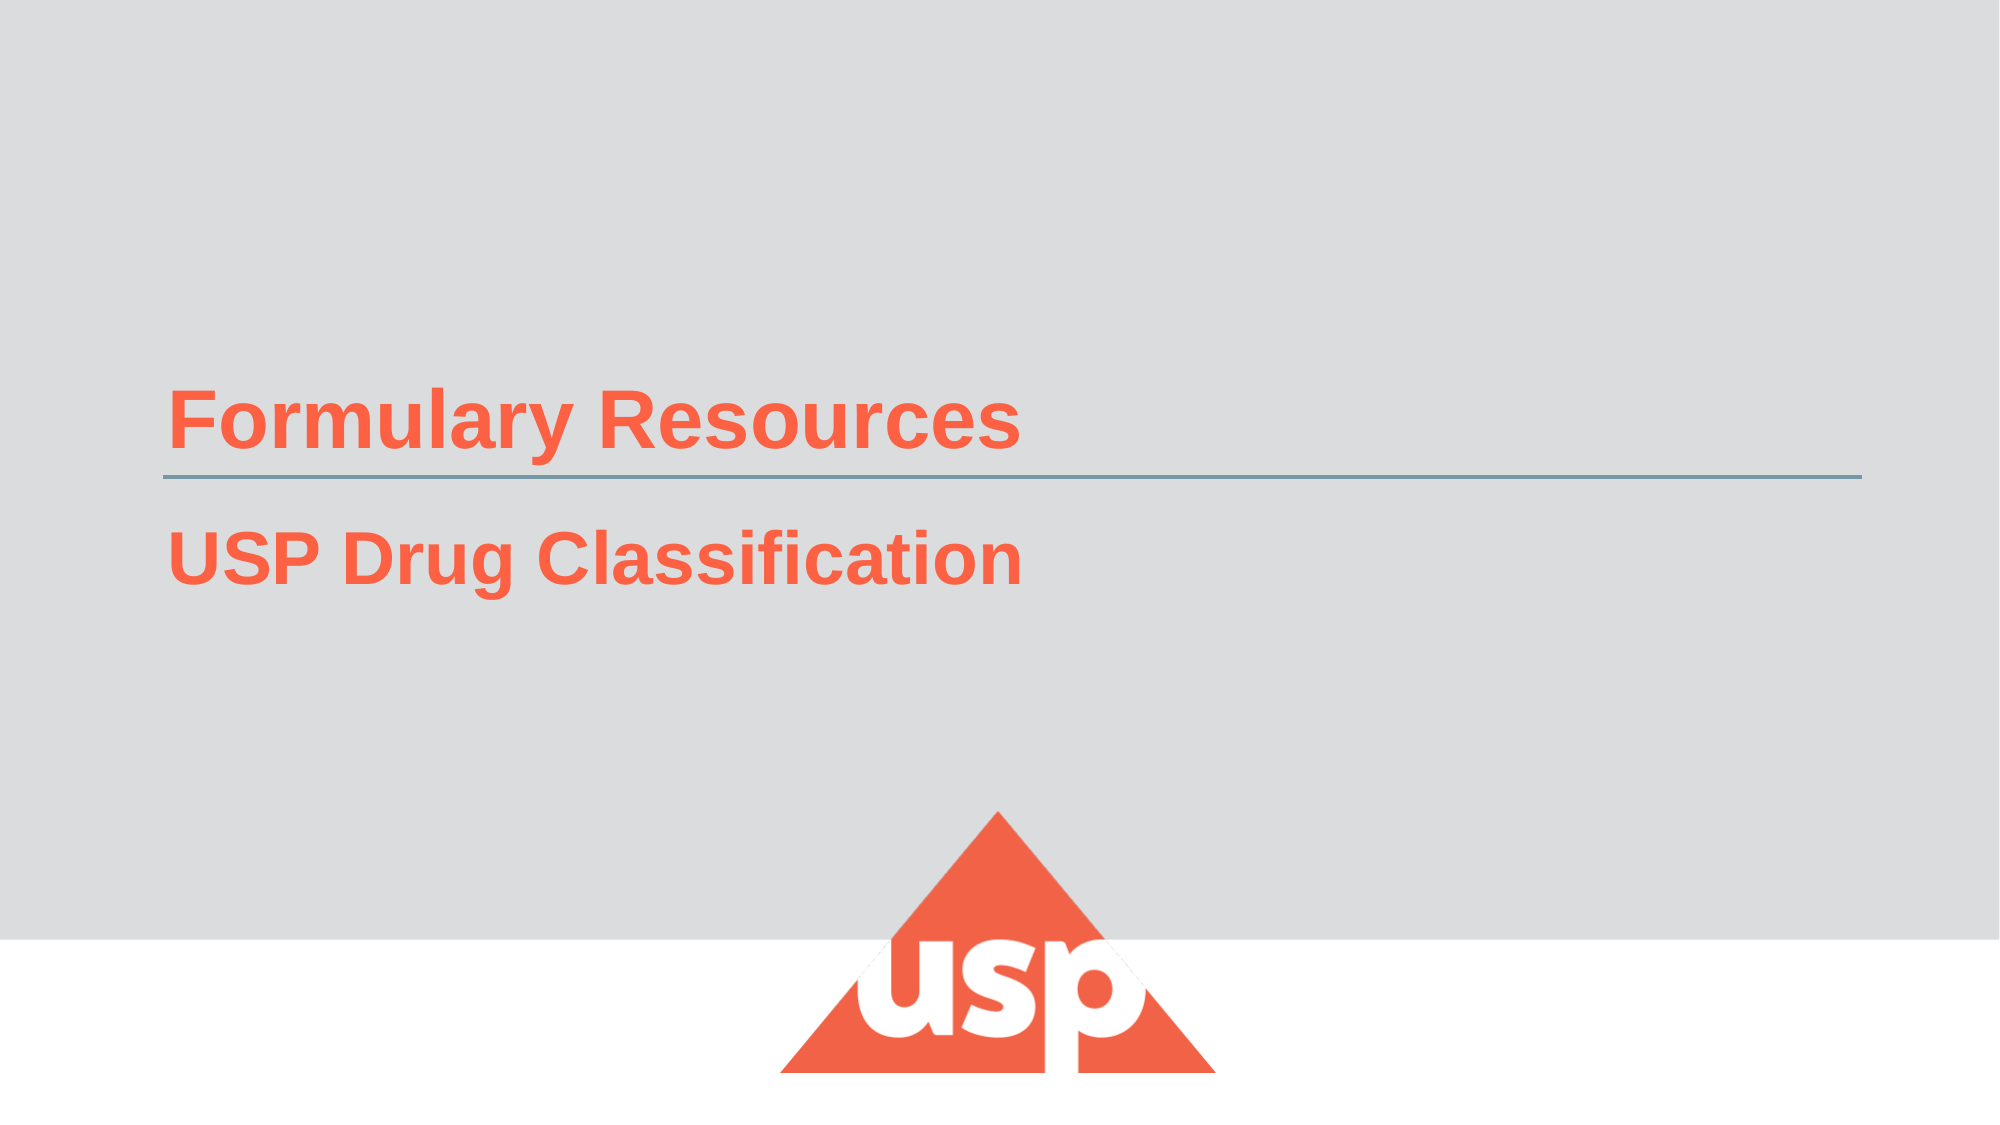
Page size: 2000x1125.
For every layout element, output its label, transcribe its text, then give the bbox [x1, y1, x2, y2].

picture [780, 811, 1219, 1073]
title Formulary Resources USP Drug Classification [148, 304, 1848, 488]
